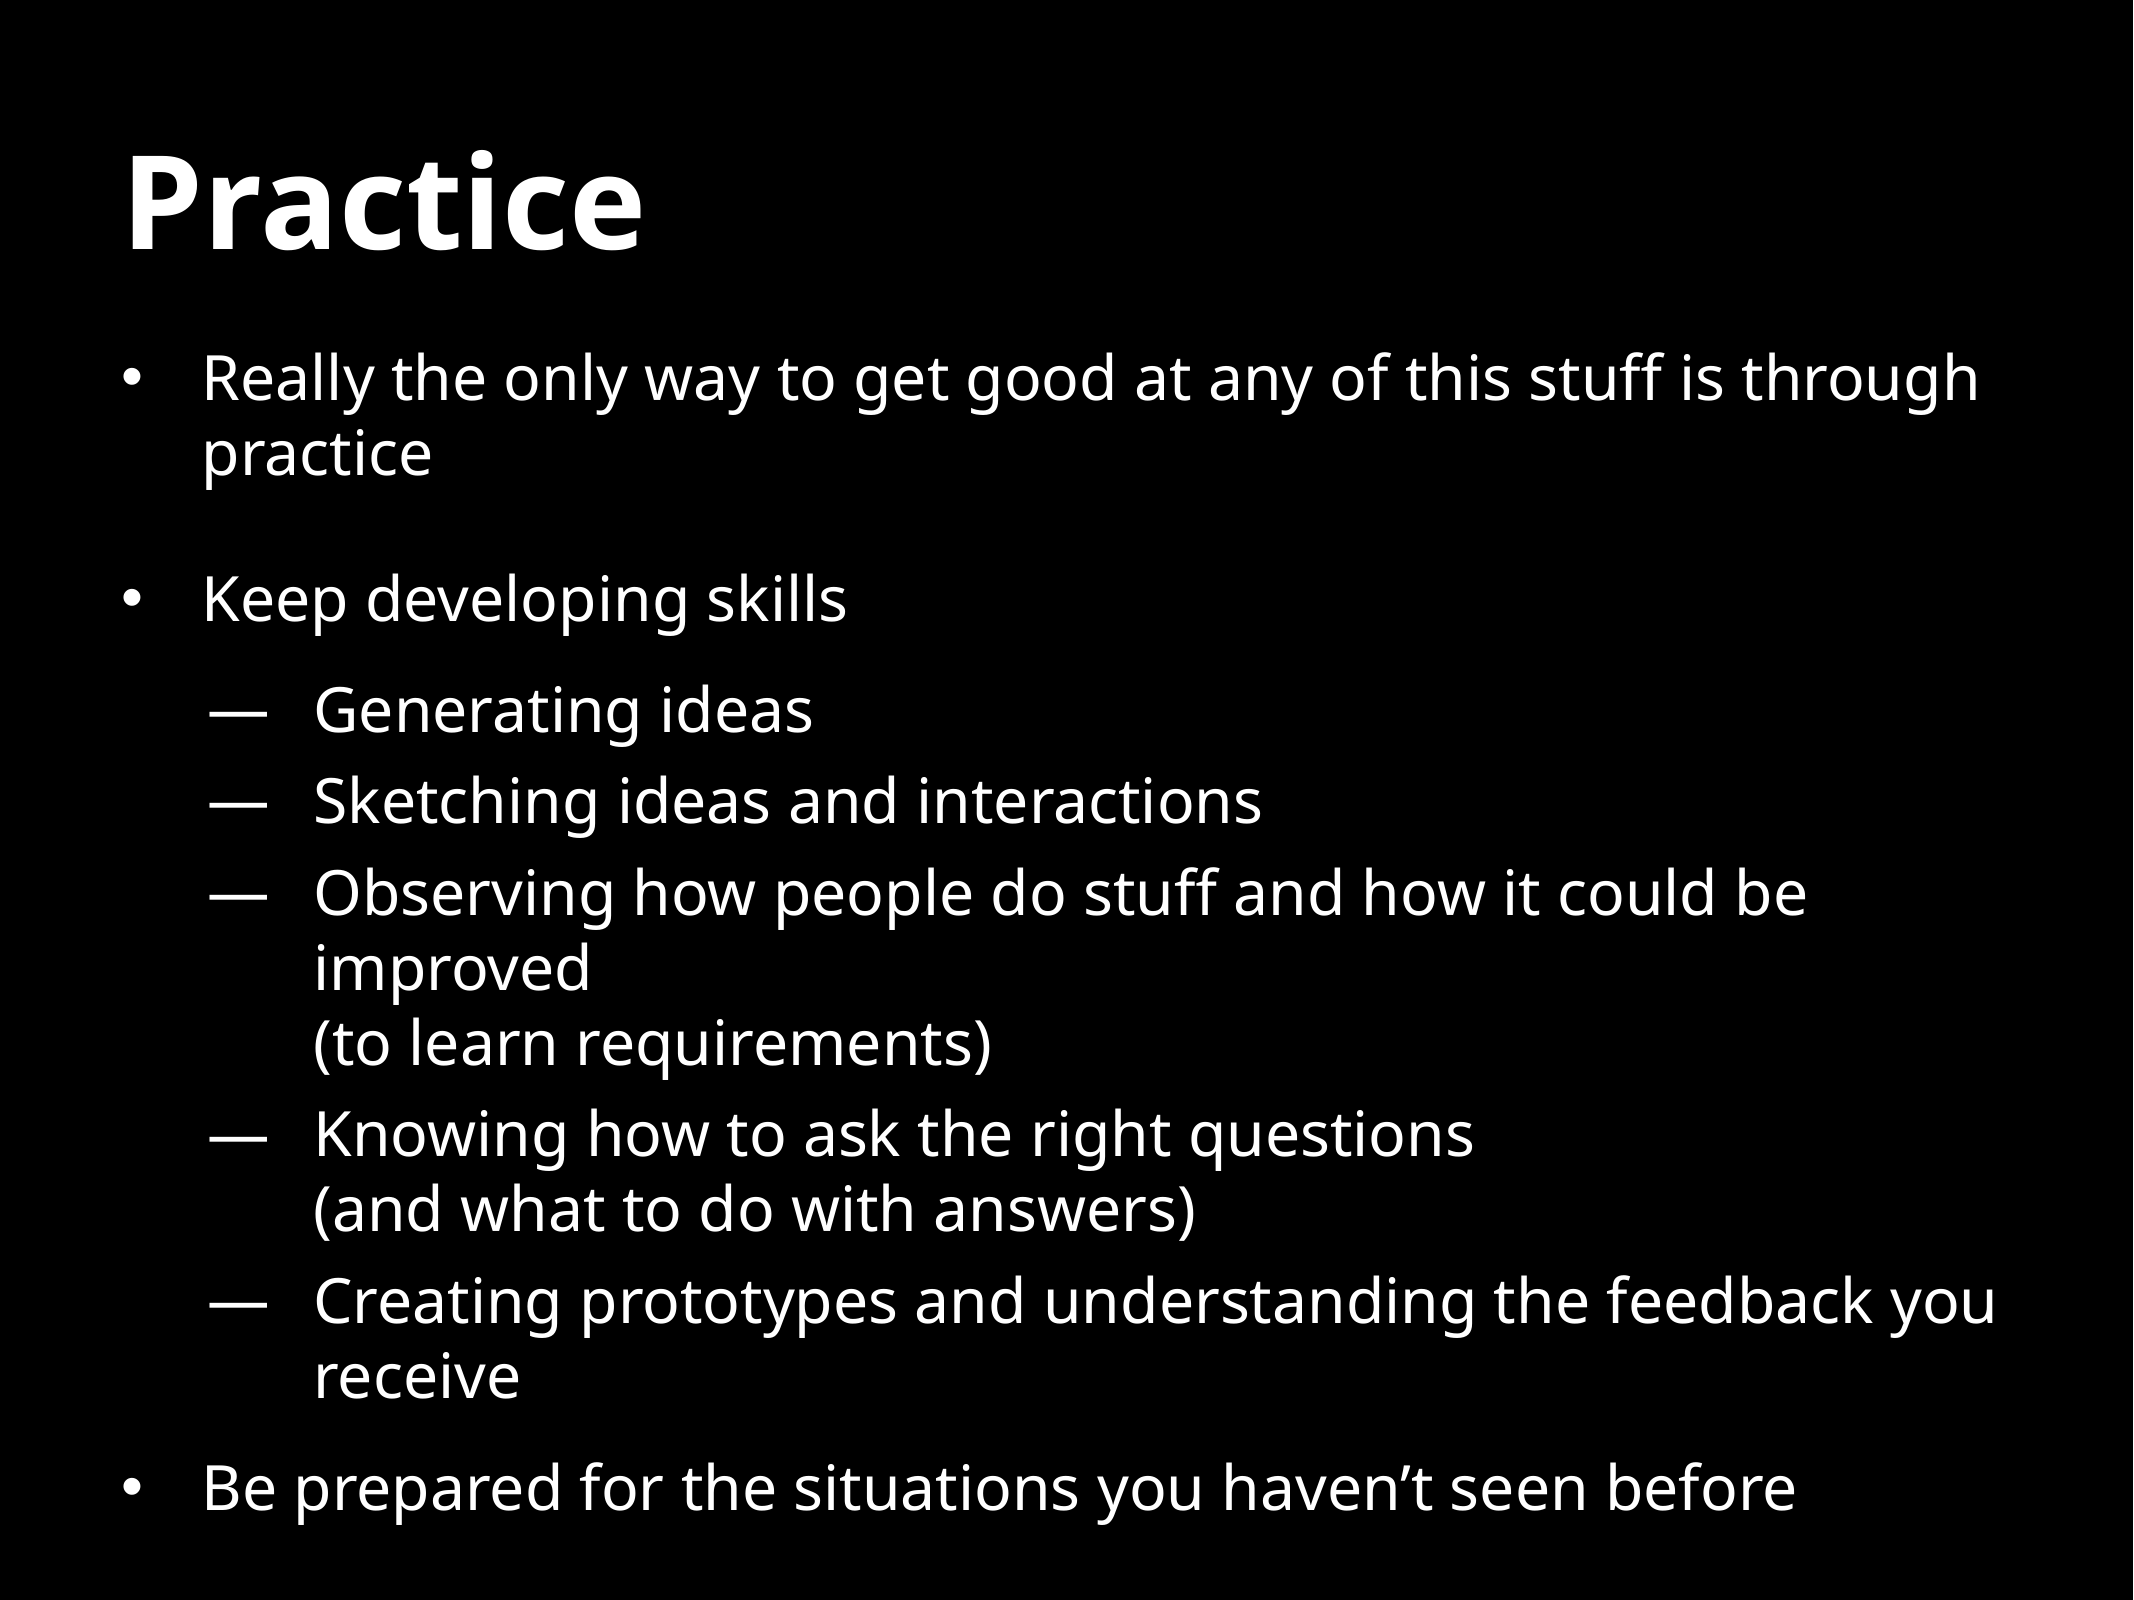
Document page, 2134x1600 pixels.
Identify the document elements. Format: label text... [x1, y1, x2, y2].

title Practice [106, 64, 2027, 330]
list Really the only way to get good at any of this stuff is through practice Keep developing skills Generating ideas Sketching ideas and interactions Observing how people do stuff and how it could be improved (to learn requirements) Knowing how to ask the right questions (and what to do with answers) Creating prototypes and understanding the feedback you receive Be prepared for the situations you haven’t seen before [106, 330, 2027, 1387]
